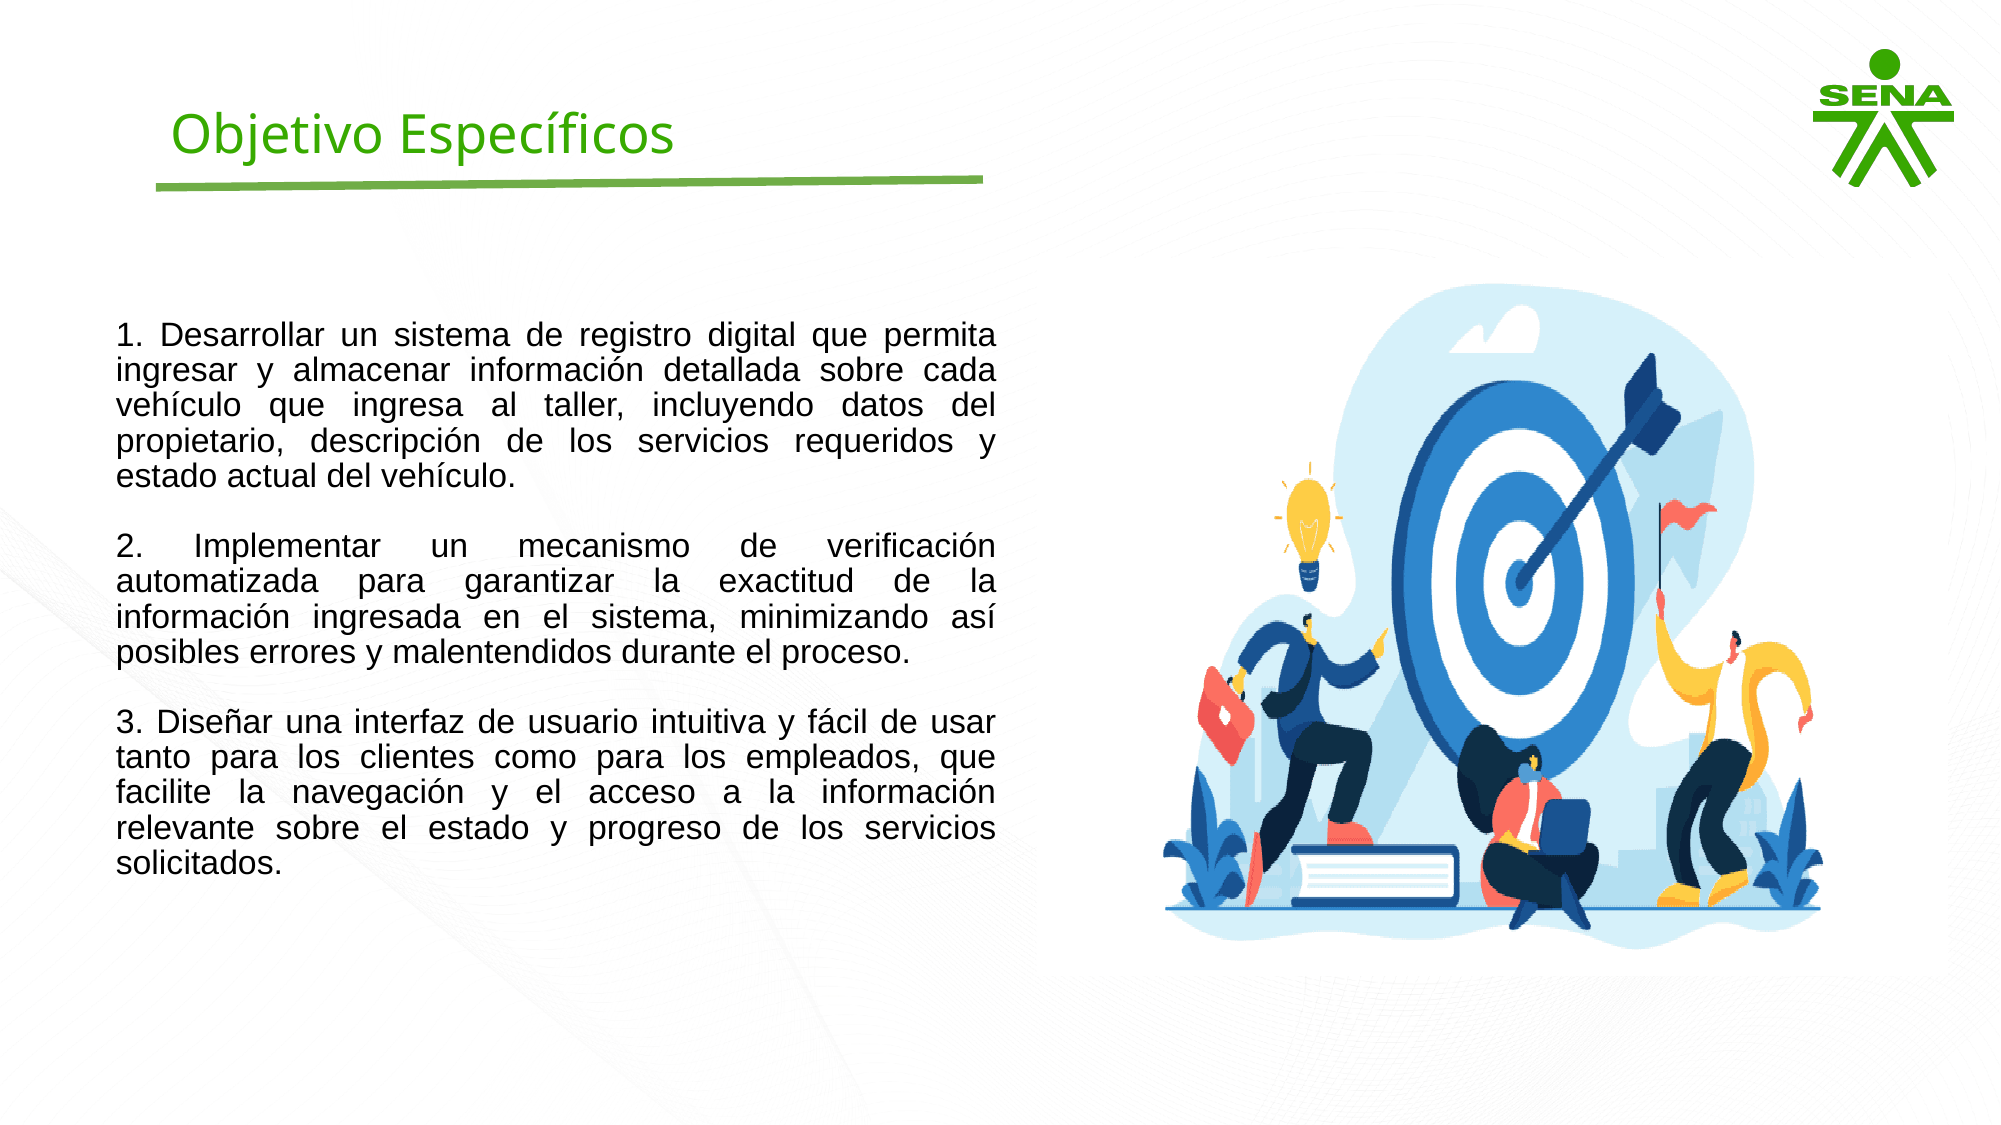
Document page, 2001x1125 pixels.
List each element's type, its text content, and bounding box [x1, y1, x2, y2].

text_box 1. Desarrollar un sistema de registro digital que permita ingresar y almacenar información detallada sobre cada vehículo que ingresa al taller, incluyendo datos del propietario, descripción de los servicios requeridos y estado actual del vehículo. 2. Implementar un mecanismo de verificación automatizada para garantizar la exactitud de la información ingresada en el sistema, minimizando así posibles errores y malentendidos durante el proceso. 3. Diseñar una interfaz de usuario intuitiva y fácil de usar tanto para los clientes como para los empleados, que facilite la navegación y el acceso a la información relevante sobre el estado y progreso de los servicios solicitados. [100, 303, 1011, 1125]
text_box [155, 179, 984, 188]
text_box Objetivo Específicos [155, 99, 1066, 276]
picture [0, 0, 2000, 1125]
